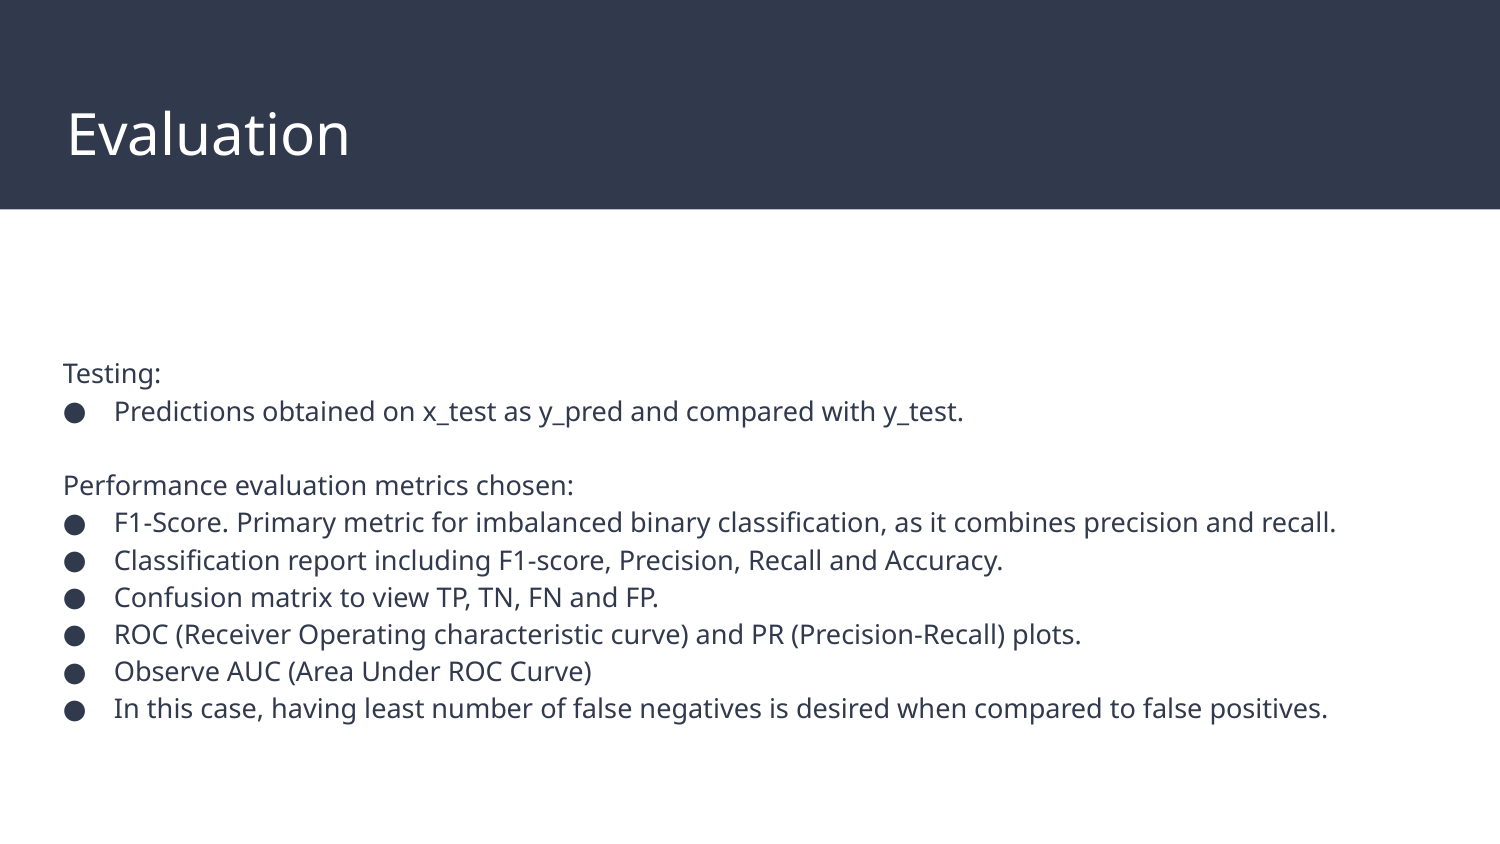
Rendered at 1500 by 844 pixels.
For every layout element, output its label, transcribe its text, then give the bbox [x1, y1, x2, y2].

title Evaluation [51, 82, 1449, 185]
list Testing: Predictions obtained on x_test as y_pred and compared with y_test. Performance evaluation metrics chosen: F1-Score. Primary metric for imbalanced binary classification, as it combines precision and recall. Classification report including F1-score, Precision, Recall and Accuracy. Confusion matrix to view TP, TN, FN and FP. ROC (Receiver Operating characteristic curve) and PR (Precision-Recall) plots. Observe AUC (Area Under ROC Curve) In this case, having least number of false negatives is desired when compared to false positives. [23, 225, 1481, 820]
